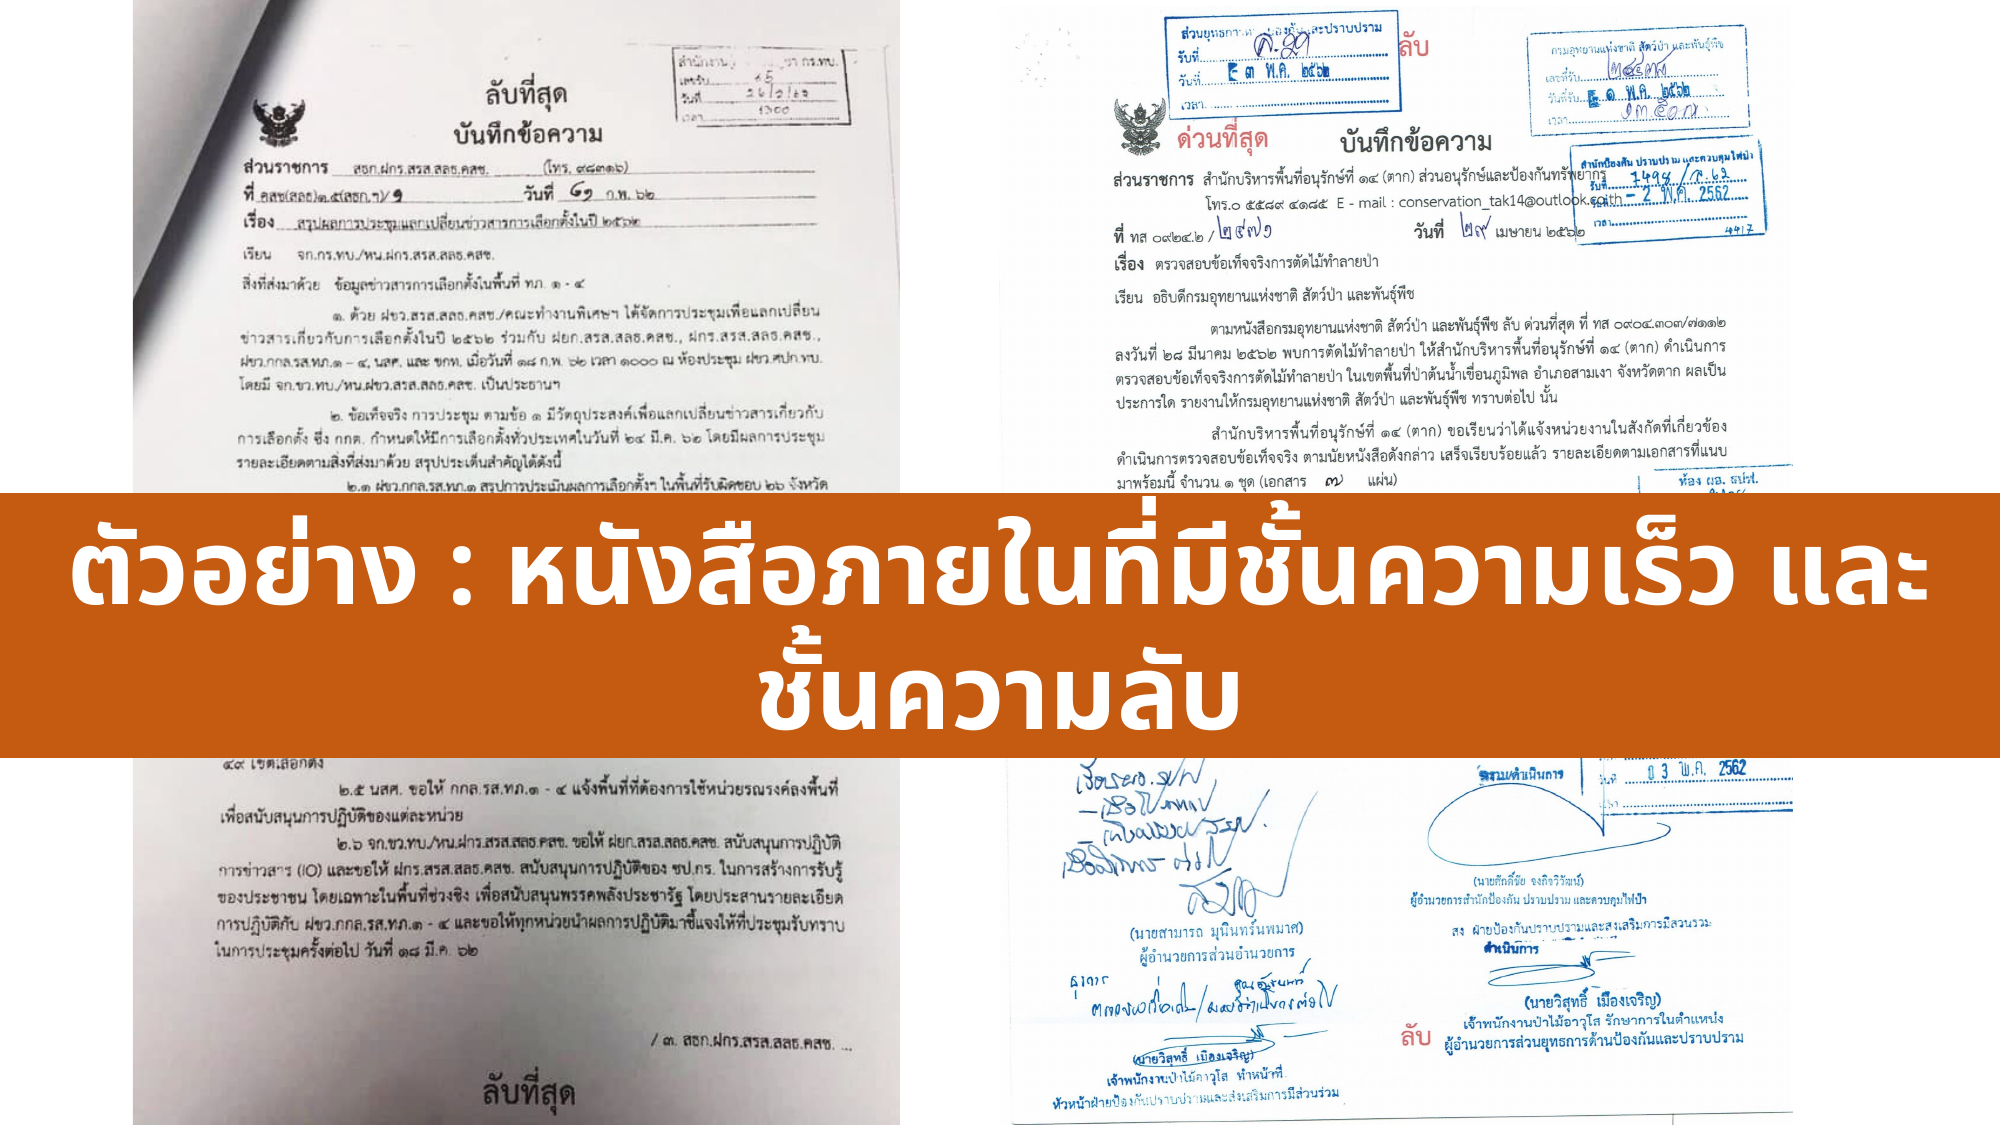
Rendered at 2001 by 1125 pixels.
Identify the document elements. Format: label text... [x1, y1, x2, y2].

text_box ตัวอย่าง : หนังสือภายในที่มีชั้นความเร็ว และชั้นความลับ [0, 493, 132, 758]
picture [999, 6, 1793, 1125]
text_box ตัวอย่าง : หนังสือภายในที่มีชั้นความเร็ว และชั้นความลับ [1793, 493, 2000, 758]
picture [132, 0, 900, 1125]
text_box ตัวอย่าง : หนังสือภายในที่มีชั้นความเร็ว และชั้นความลับ [900, 493, 999, 758]
